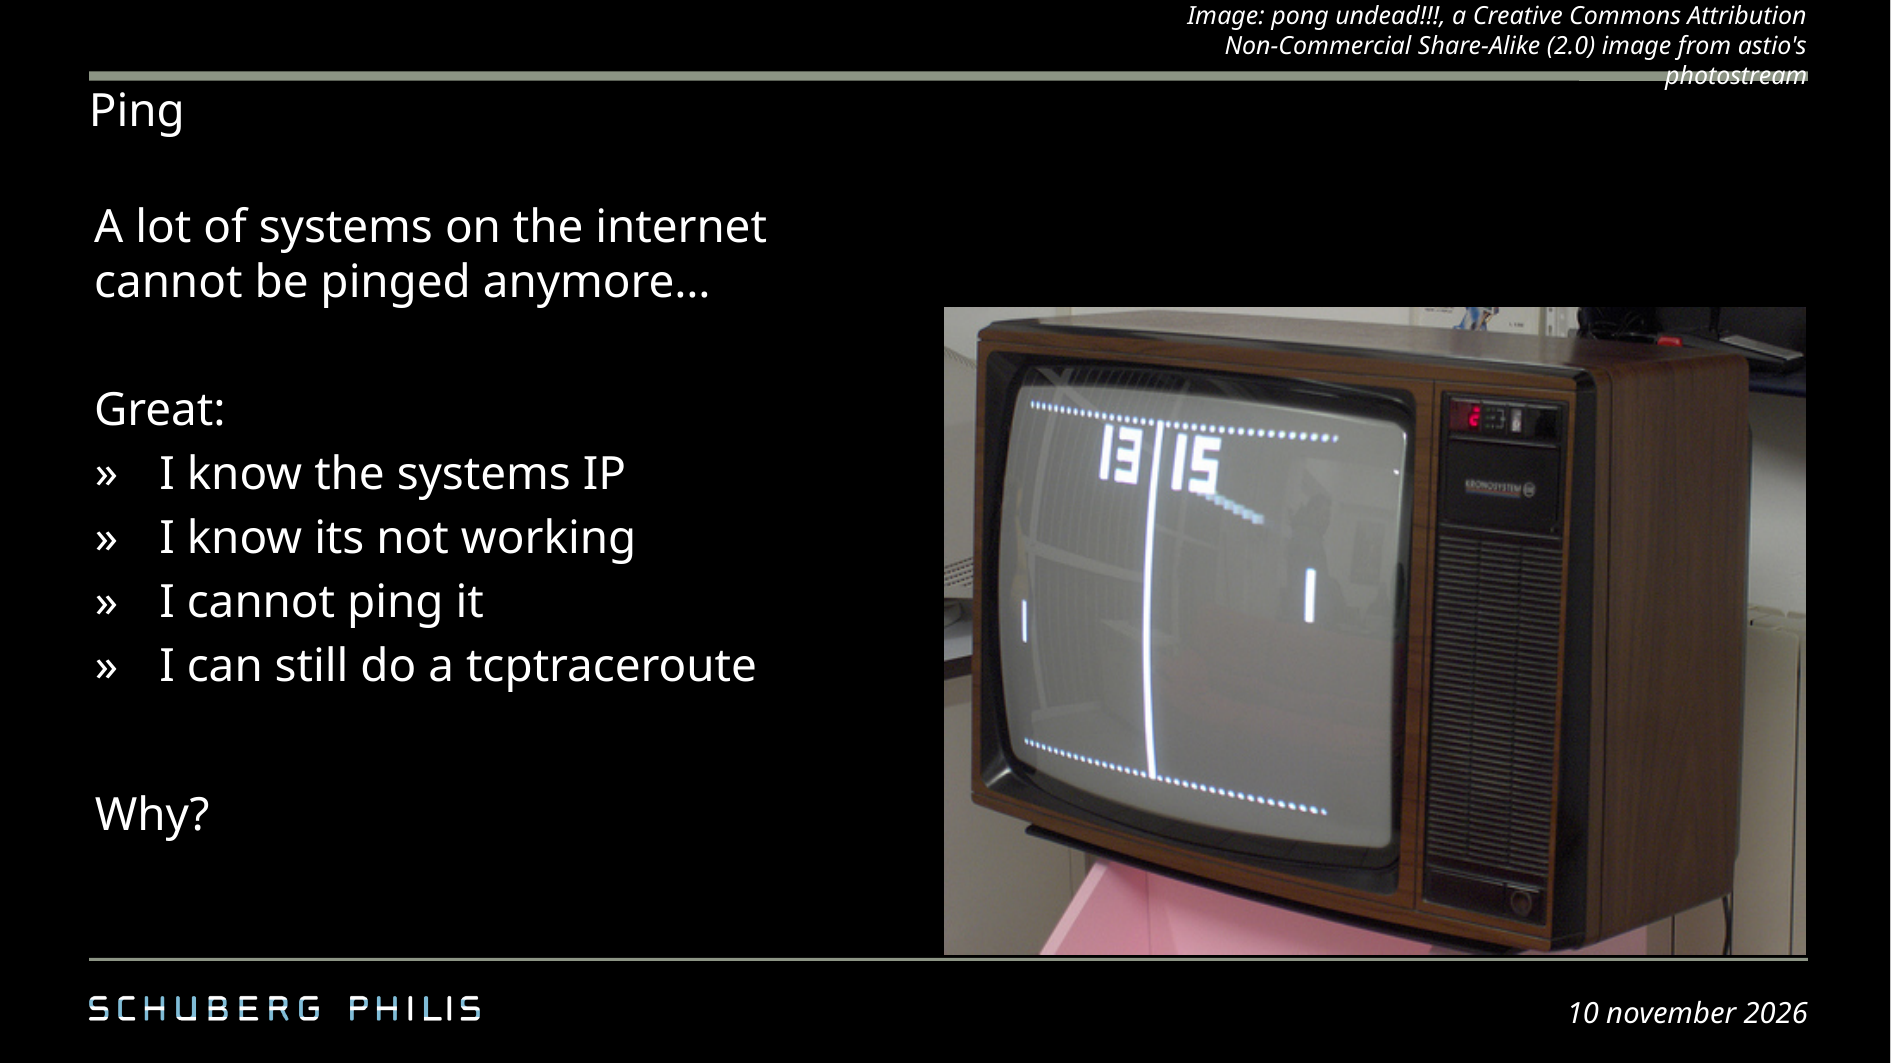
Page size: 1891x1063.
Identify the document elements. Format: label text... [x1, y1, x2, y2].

footer Image: pong undead!!!, a Creative Commons Attribution Non-Commercial Share-Alike (2.0) image from astio's photostream [1142, 0, 1809, 75]
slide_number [1366, 994, 1809, 1051]
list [944, 307, 1806, 956]
picture [88, 995, 480, 1021]
list A lot of systems on the internet cannot be pinged anymore… Great: I know the systems IP I know its not working I cannot ping it I can still do a tcptraceroute Why? [93, 196, 920, 950]
title Ping [88, 79, 1808, 137]
